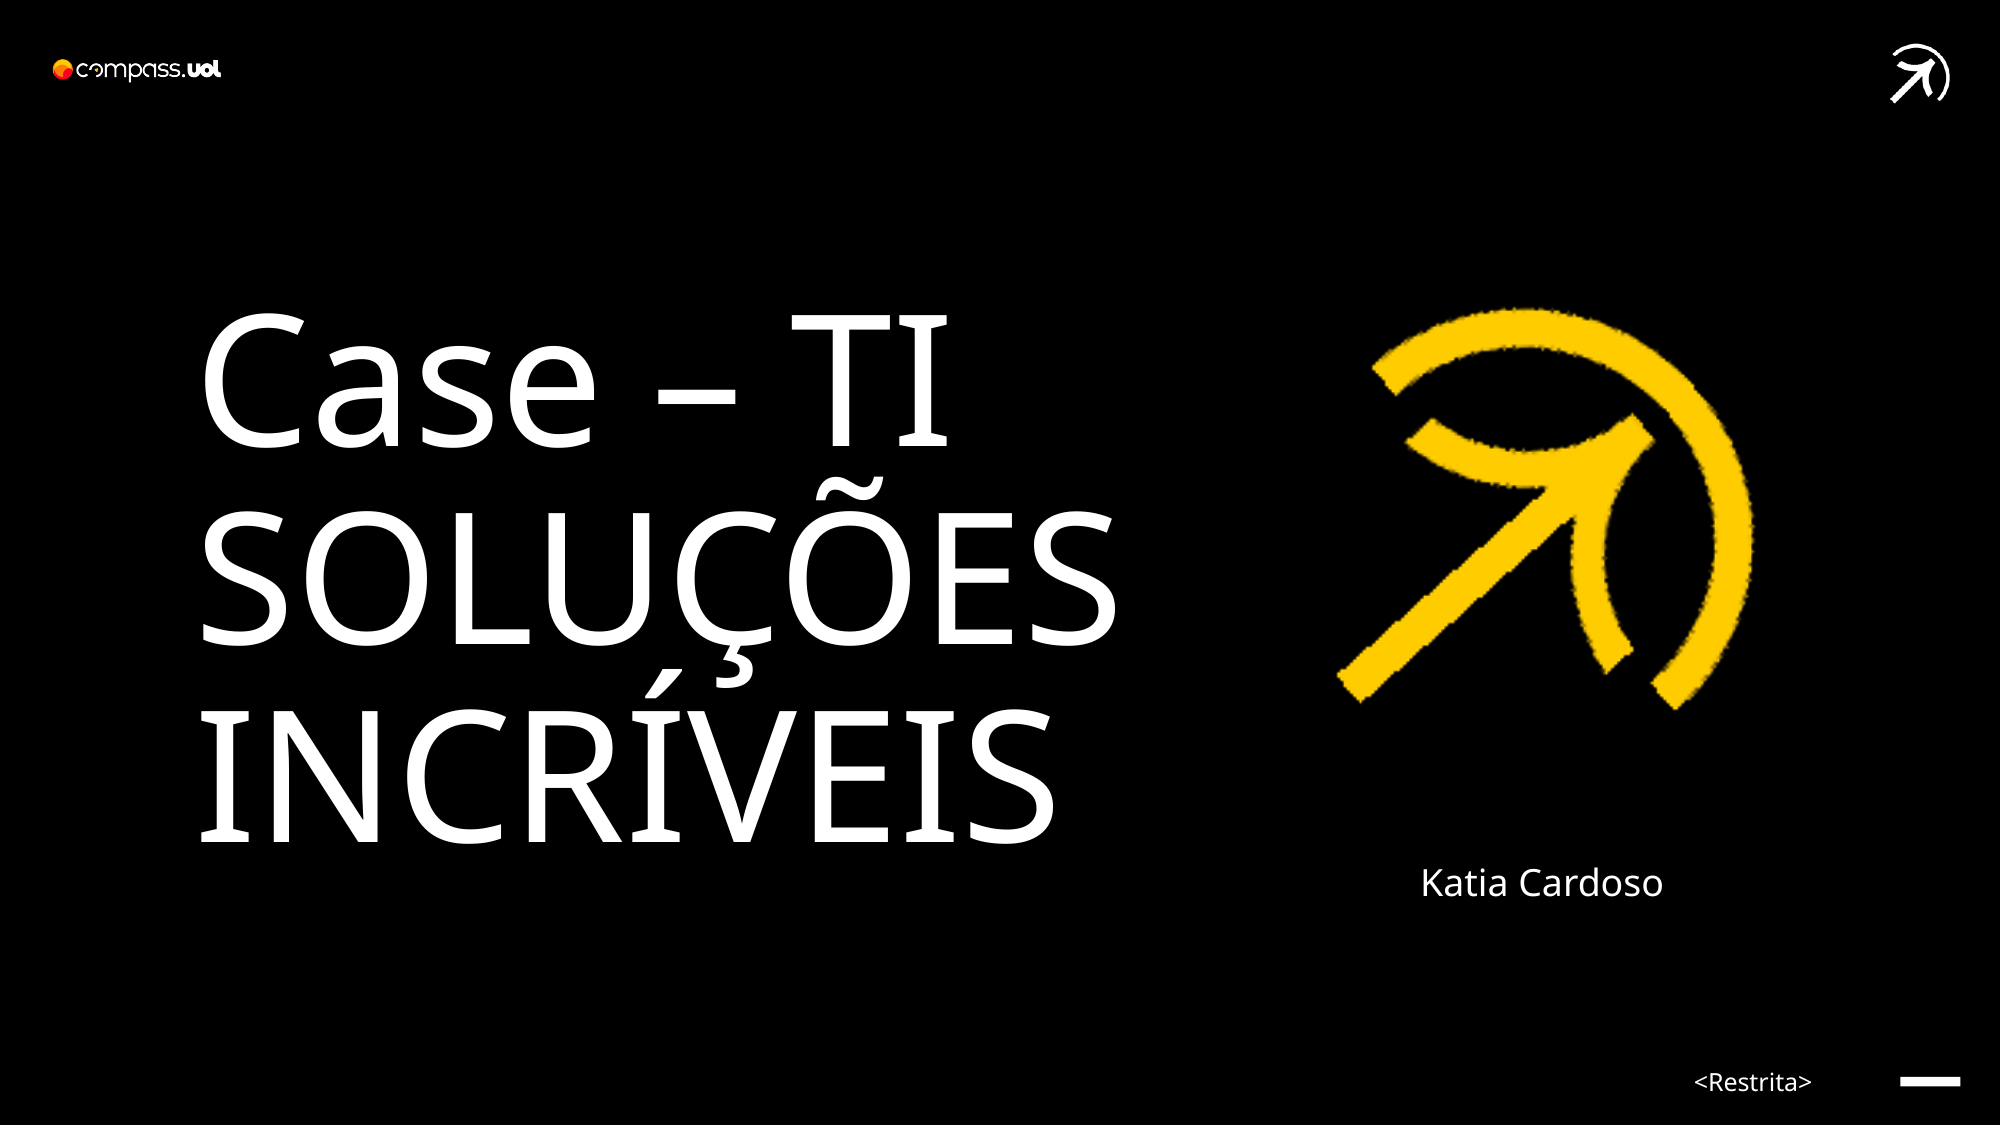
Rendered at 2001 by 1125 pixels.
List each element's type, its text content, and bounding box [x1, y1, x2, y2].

list Case – TI SOLUÇÕES INCRÍVEIS [179, 281, 1375, 563]
picture [1889, 43, 1950, 104]
picture [40, 37, 233, 104]
list <Restrita> [1679, 1062, 1894, 1100]
text_box Katia Cardoso [678, 852, 1680, 912]
picture [1236, 215, 1846, 852]
